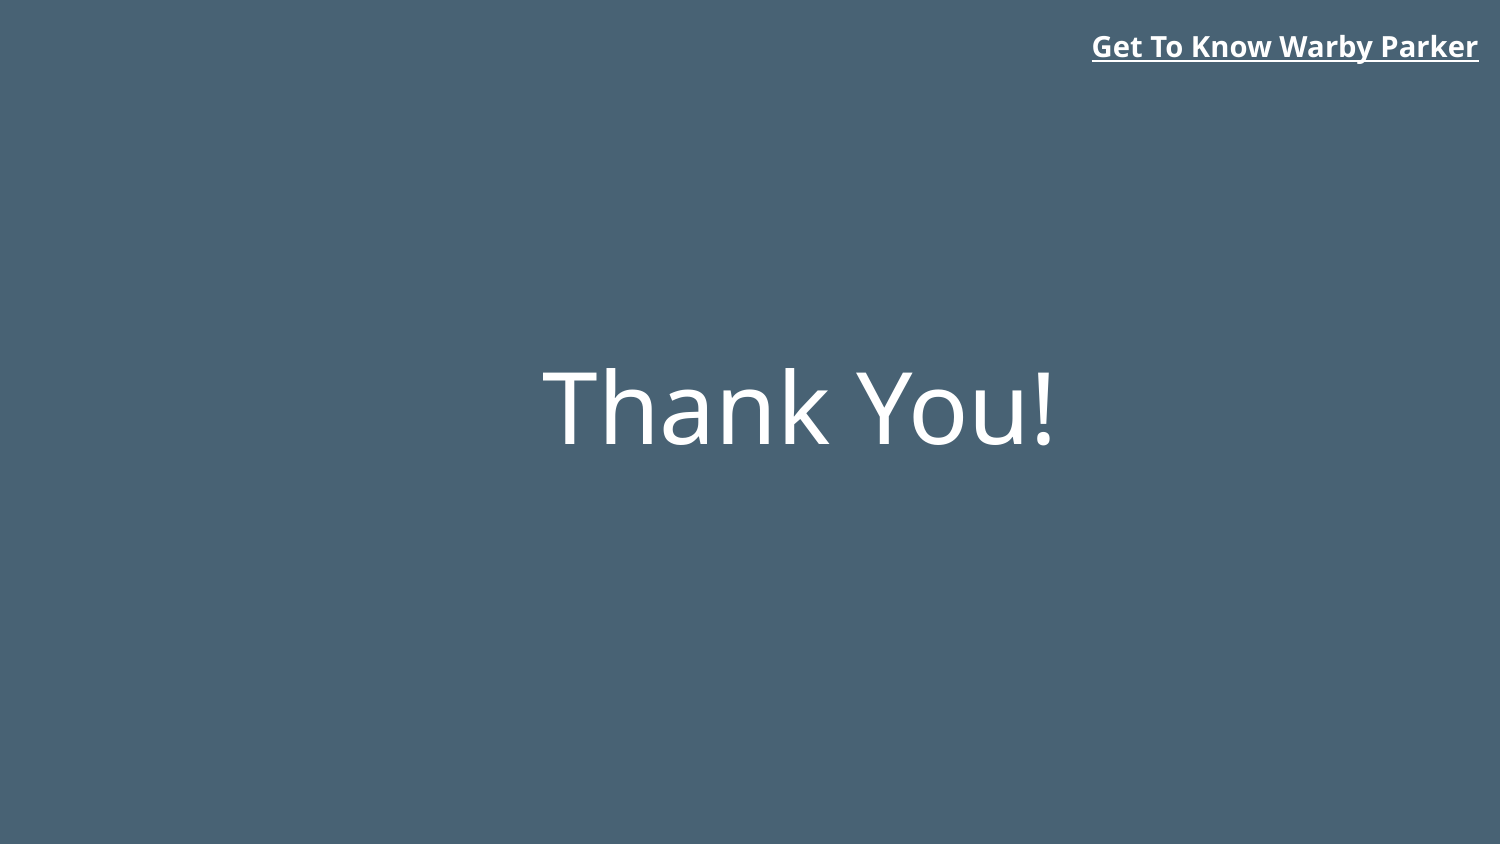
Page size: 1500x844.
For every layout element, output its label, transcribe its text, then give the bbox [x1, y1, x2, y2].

text_box Get To Know Warby Parker [1076, 21, 1494, 71]
text_box Thank You! [123, 253, 1477, 591]
